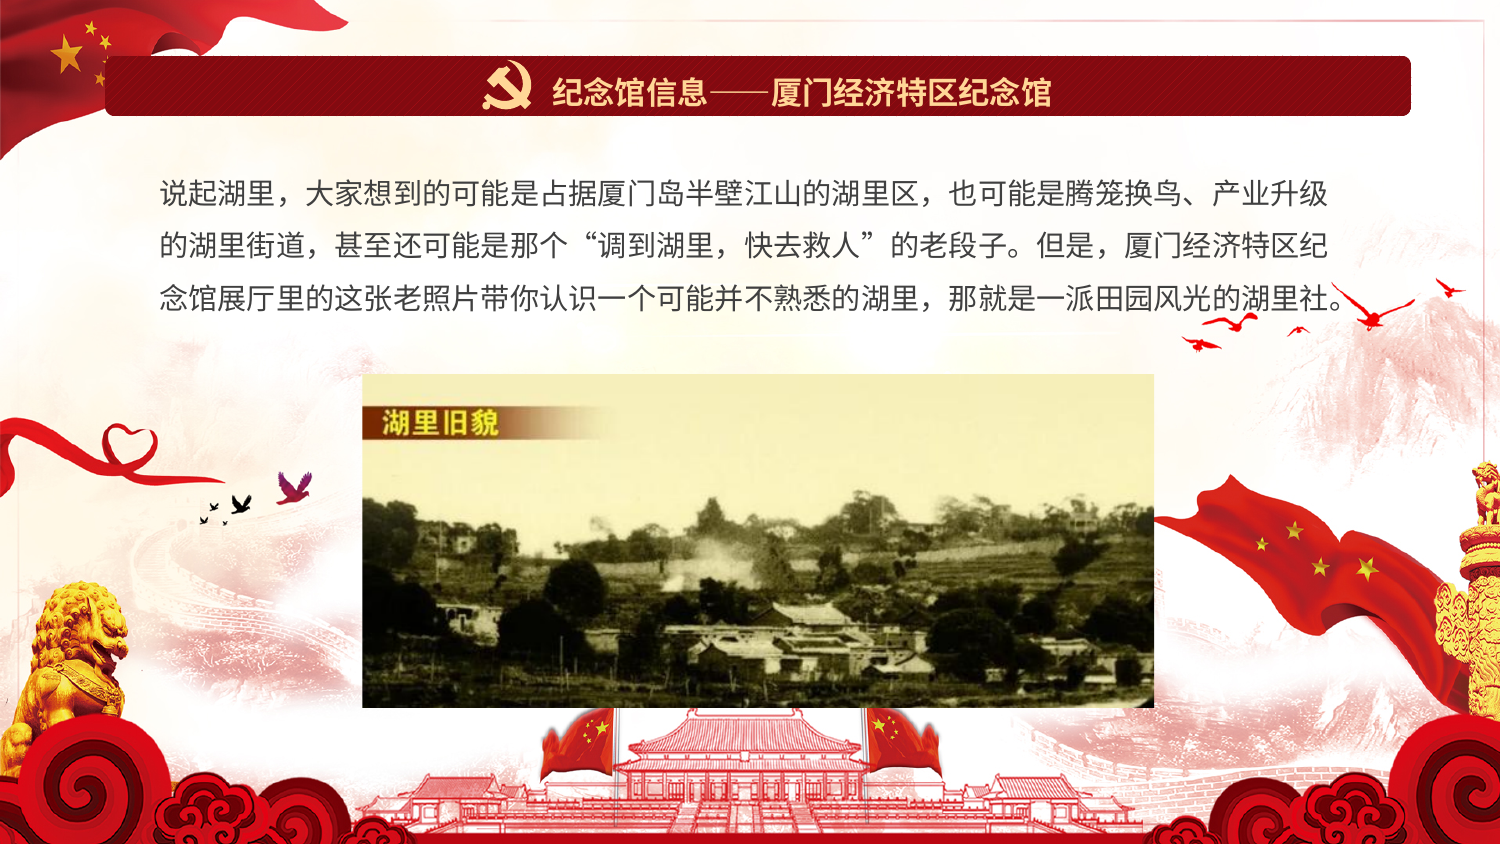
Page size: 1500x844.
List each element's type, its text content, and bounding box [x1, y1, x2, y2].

text_box 说起湖里，大家想到的可能是占据厦门岛半壁江山的湖里区，也可能是腾笼换鸟、产业升级的湖里街道，甚至还可能是那个“调到湖里，快去救人”的老段子。但是，厦门经济特区纪念馆展厅里的这张老照片带你认识一个可能并不熟悉的湖里，那就是一派田园风光的湖里社。 [144, 150, 1345, 375]
picture [0, 0, 1500, 844]
text_box [1211, 55, 1412, 117]
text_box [482, 47, 1211, 170]
text_box [104, 55, 482, 117]
